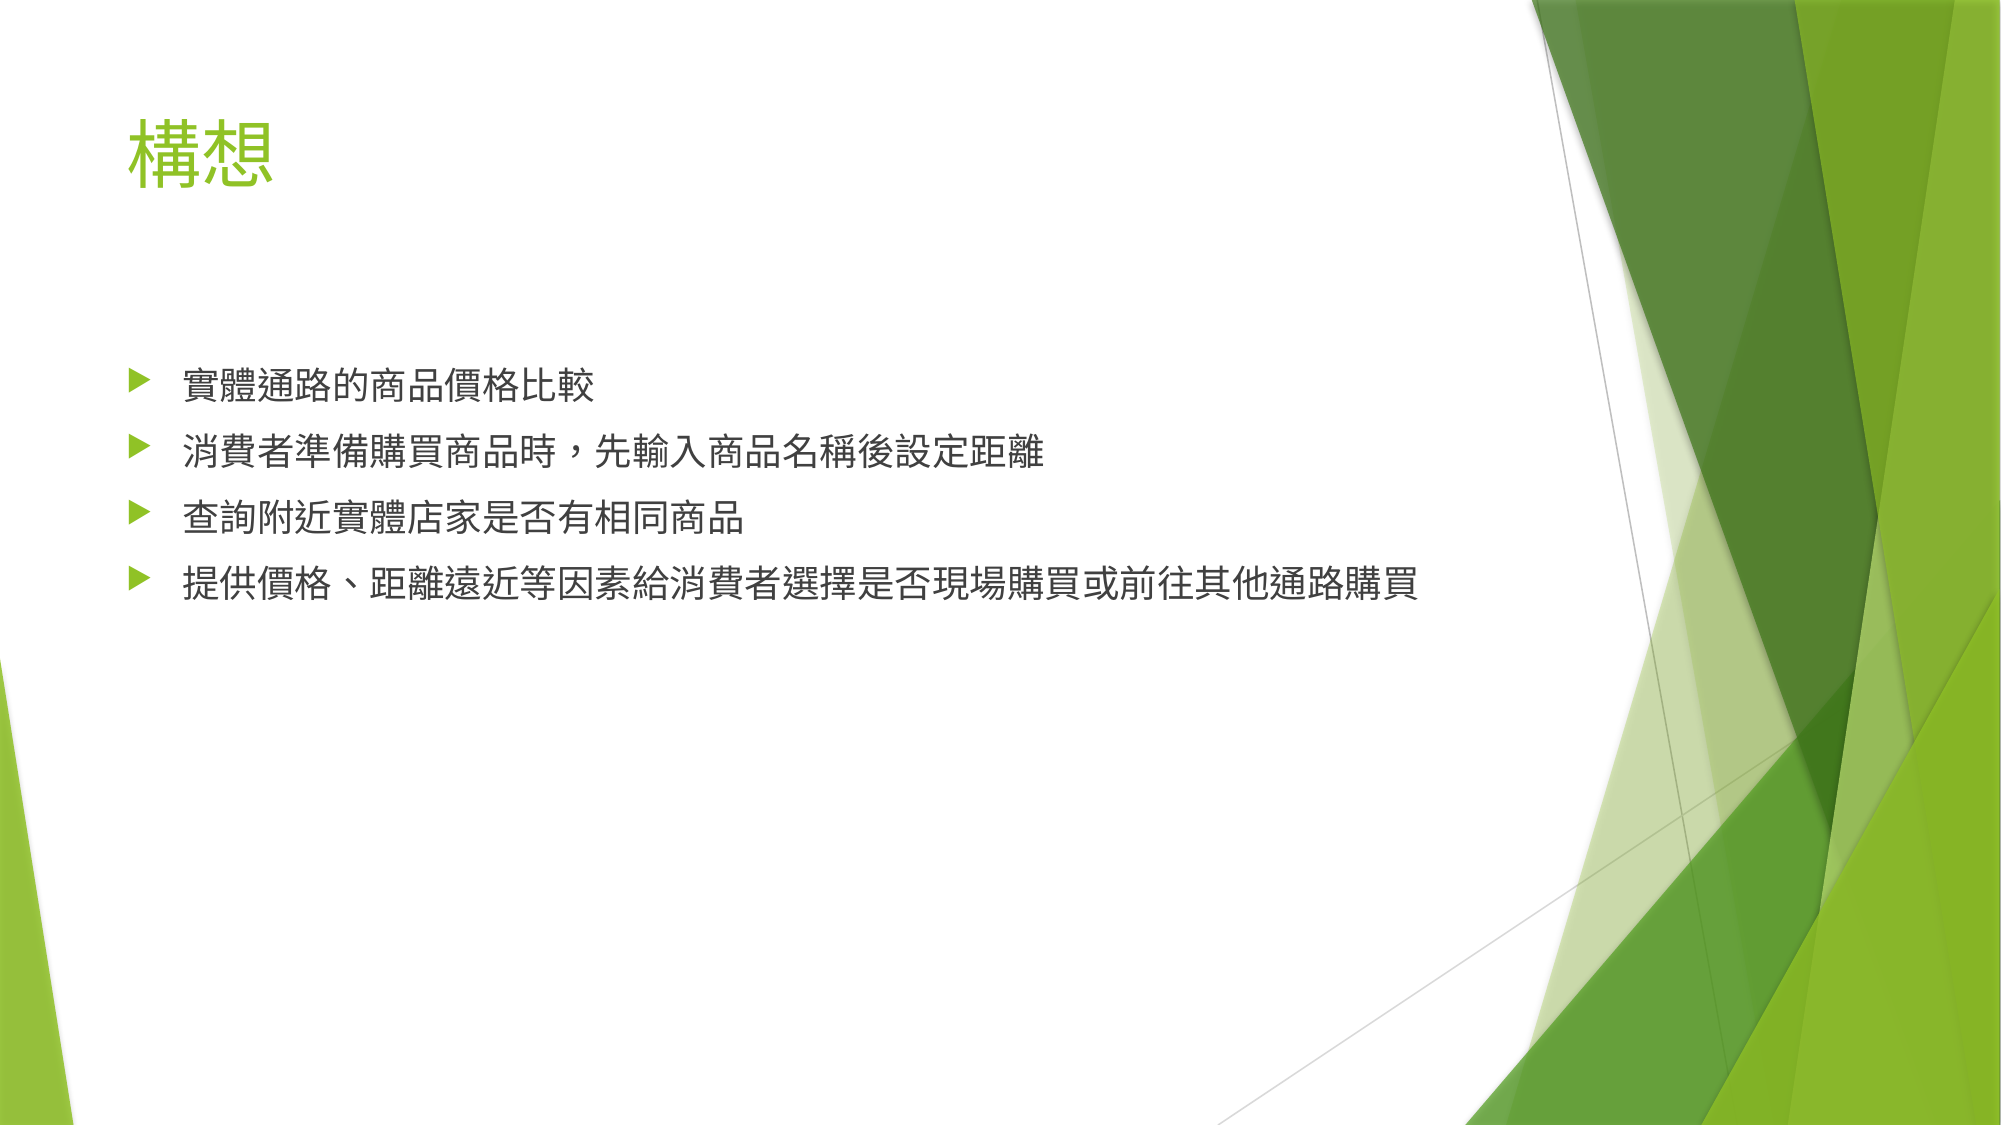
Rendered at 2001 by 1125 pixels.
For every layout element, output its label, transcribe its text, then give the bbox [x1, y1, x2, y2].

title 構想 [111, 99, 1522, 317]
list 實體通路的商品價格比較 消費者準備購買商品時，先輸入商品名稱後設定距離 查詢附近實體店家是否有相同商品 提供價格、距離遠近等因素給消費者選擇是否現場購買或前往其他通路購買 [111, 354, 1522, 992]
